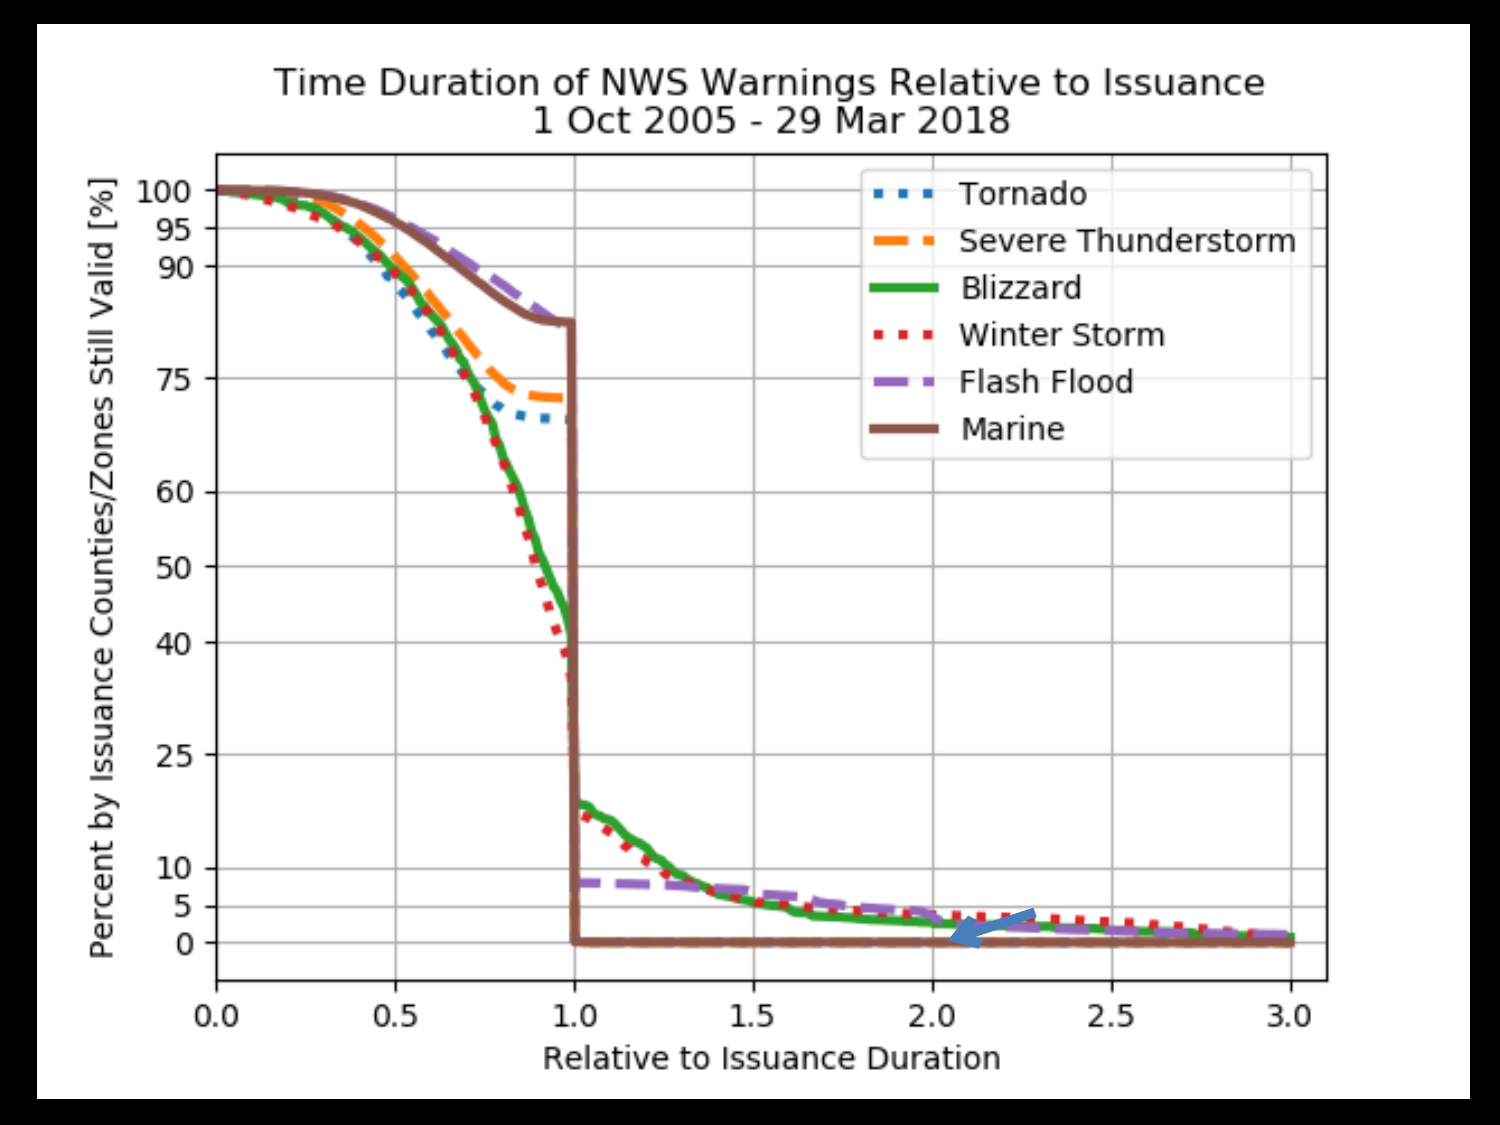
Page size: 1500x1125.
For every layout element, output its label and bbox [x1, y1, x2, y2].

text_box [947, 912, 1036, 941]
list [37, 24, 1470, 1099]
